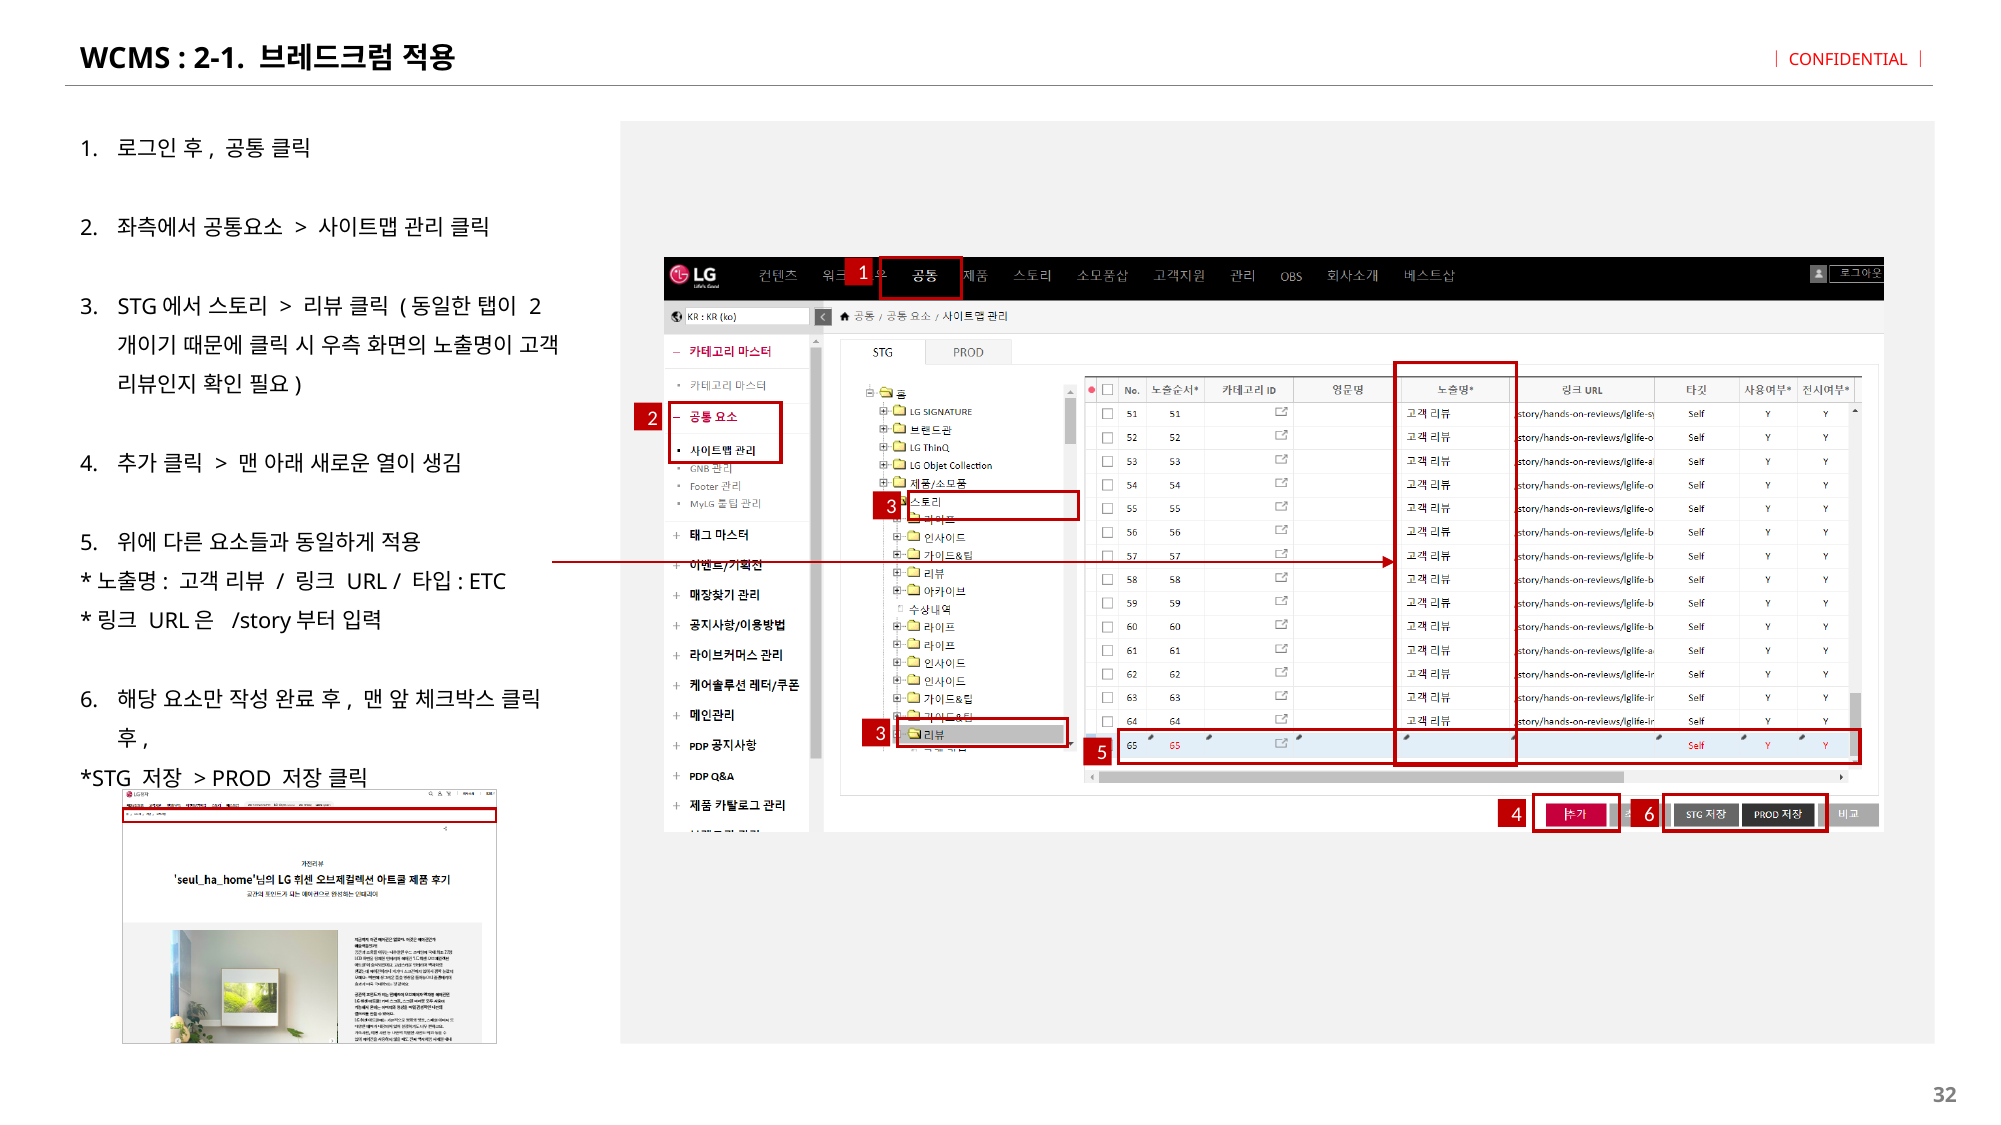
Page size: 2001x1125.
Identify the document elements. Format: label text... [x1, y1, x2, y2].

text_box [551, 257, 1861, 832]
title WCMS : 2-1. 브레드크럼 적용 [65, 32, 1935, 86]
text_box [122, 789, 497, 1044]
text_box 로그인 후, 공통 클릭 좌측에서 공통요소 > 사이트맵 관리 클릭 STG에서 스토리 > 리뷰 클릭 (동일한 탭이 2개이기 때문에 클릭 시 우측 화면의 노출명이 고객 리뷰인지 확인 필요) 추가 클릭 > 맨 아래 새로운 열이 생김 위에 다른 요소들과 동일하게 적용 *노출명: 고객 리뷰 / 링크 URL / 타입: ETC *링크 URL은 /story부터 입력 해당 요소만 작성 완료 후, 맨 앞 체크박스 클릭 후, *STG 저장 > PROD 저장 클릭 [65, 114, 591, 877]
text_box [619, 120, 1936, 1045]
picture [1861, 257, 1884, 832]
